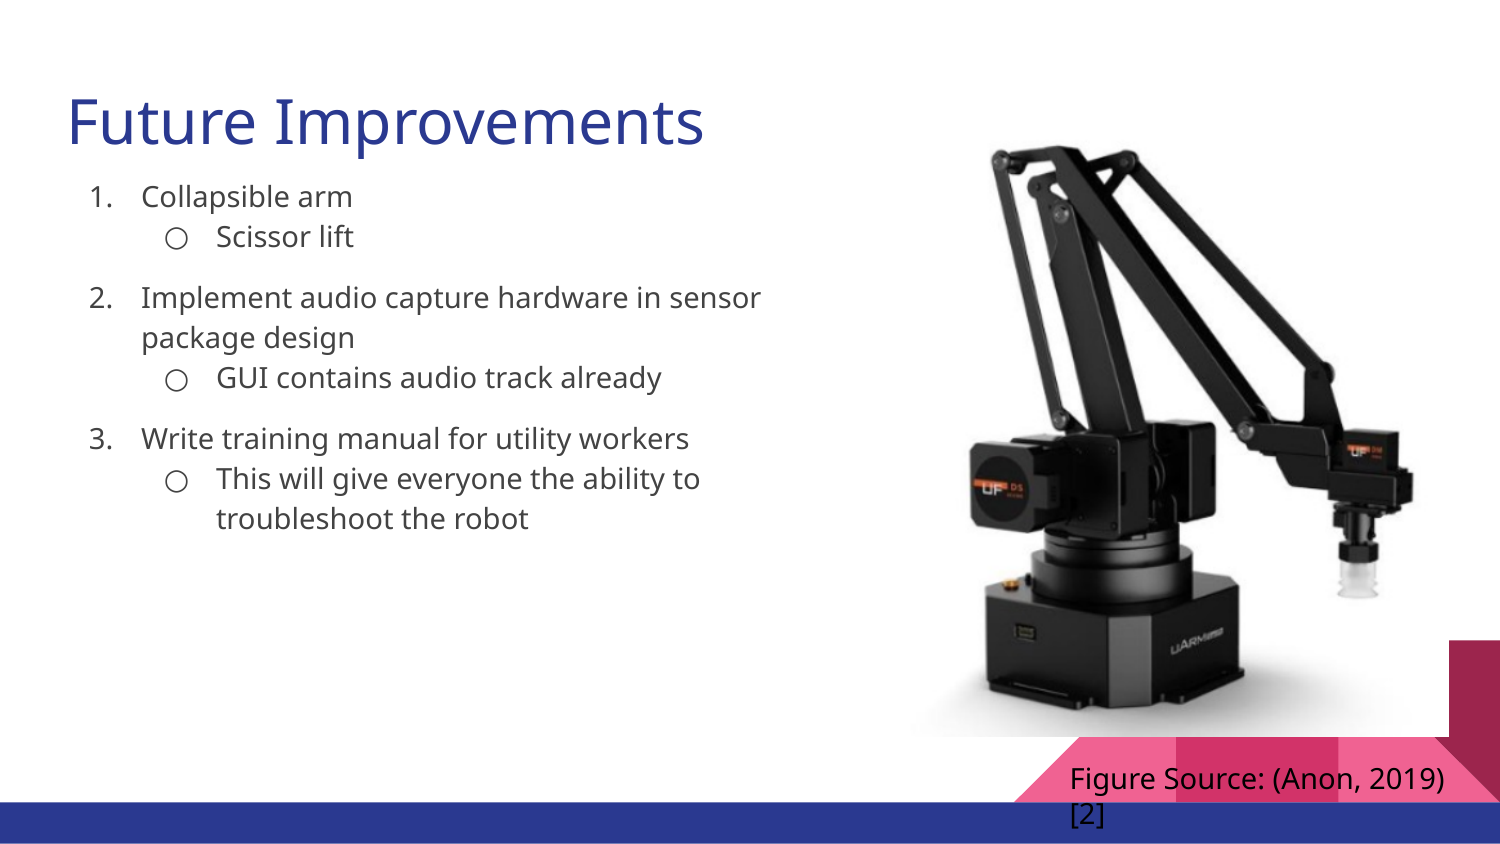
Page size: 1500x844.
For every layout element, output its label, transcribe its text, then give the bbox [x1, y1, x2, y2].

text_box Figure Source: (Anon, 2019) [2] [1054, 745, 1500, 824]
title Future Improvements [51, 67, 1449, 167]
picture [893, 109, 1450, 738]
list Collapsible arm Scissor lift Implement audio capture hardware in sensor package design GUI contains audio track already Write training manual for utility workers This will give everyone the ability to troubleshoot the robot [51, 157, 815, 706]
